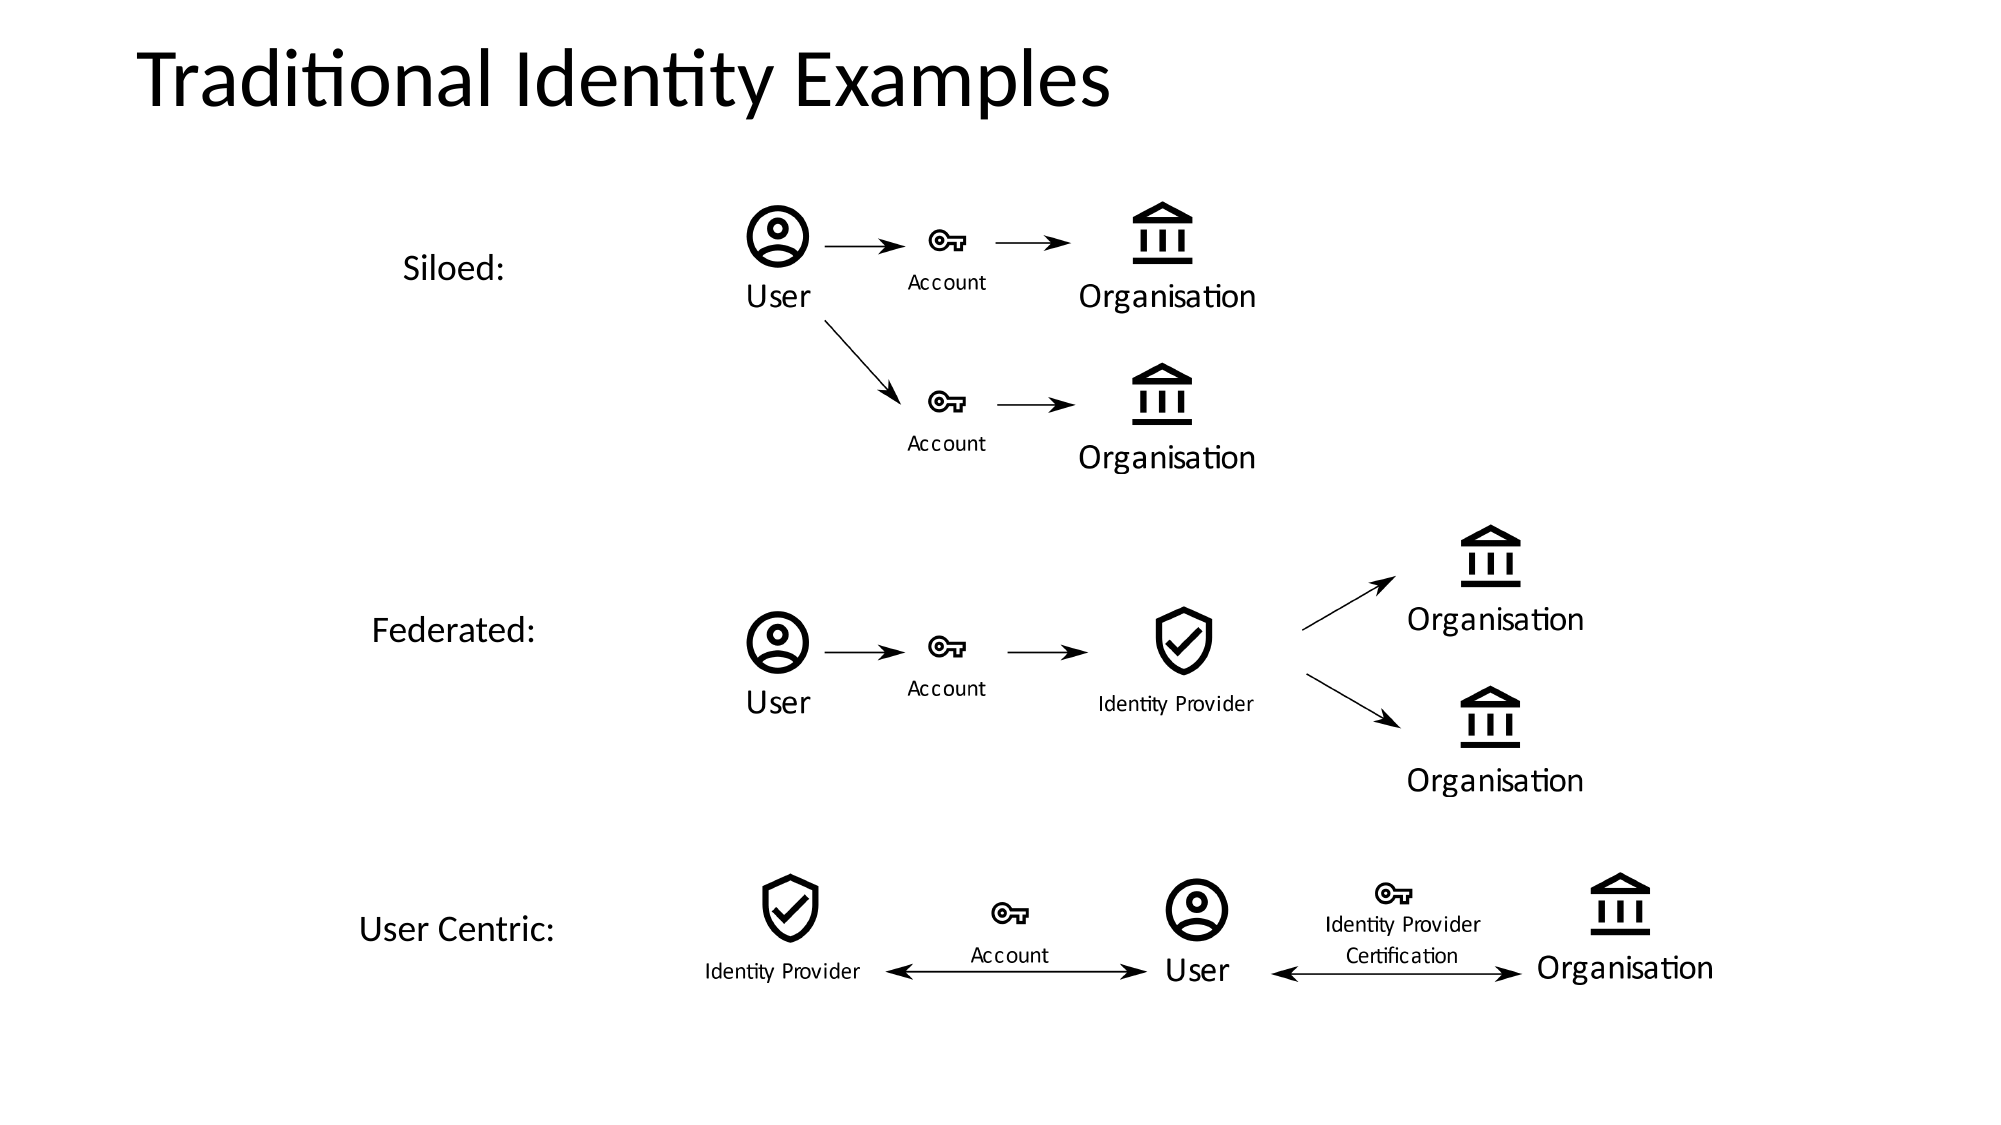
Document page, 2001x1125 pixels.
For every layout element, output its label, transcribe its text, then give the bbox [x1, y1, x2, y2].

picture [740, 521, 1588, 797]
text_box Traditional Identity Examples [121, 15, 1128, 131]
picture [740, 198, 1260, 474]
text_box User Centric: [344, 896, 571, 957]
picture [705, 861, 1724, 992]
text_box Siloed: [388, 235, 521, 296]
text_box Federated: [357, 598, 552, 658]
